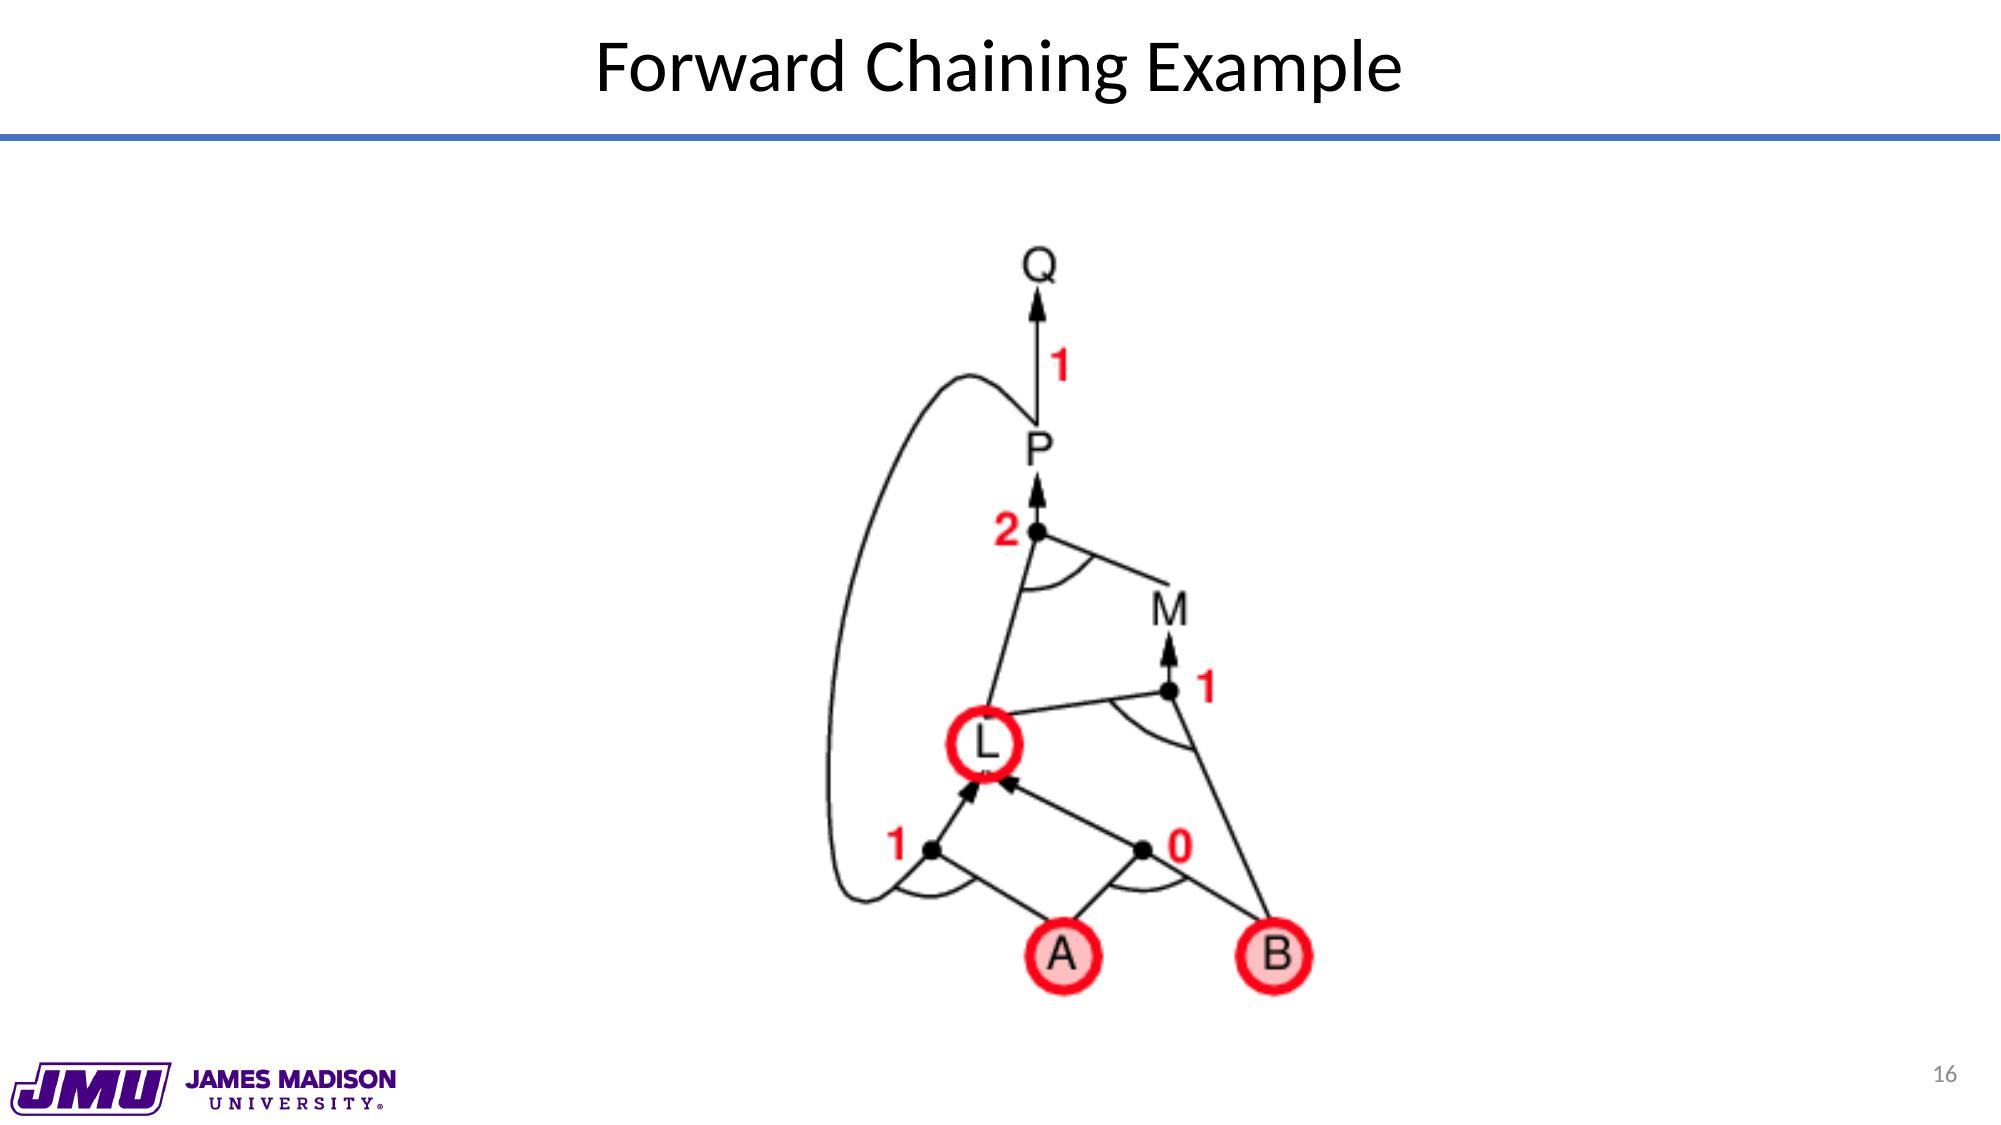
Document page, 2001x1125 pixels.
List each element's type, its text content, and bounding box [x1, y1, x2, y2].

picture [789, 212, 1332, 1025]
title Forward Chaining Example [0, 0, 2000, 134]
picture [0, 1042, 410, 1125]
slide_number 16 [1870, 1042, 1973, 1103]
